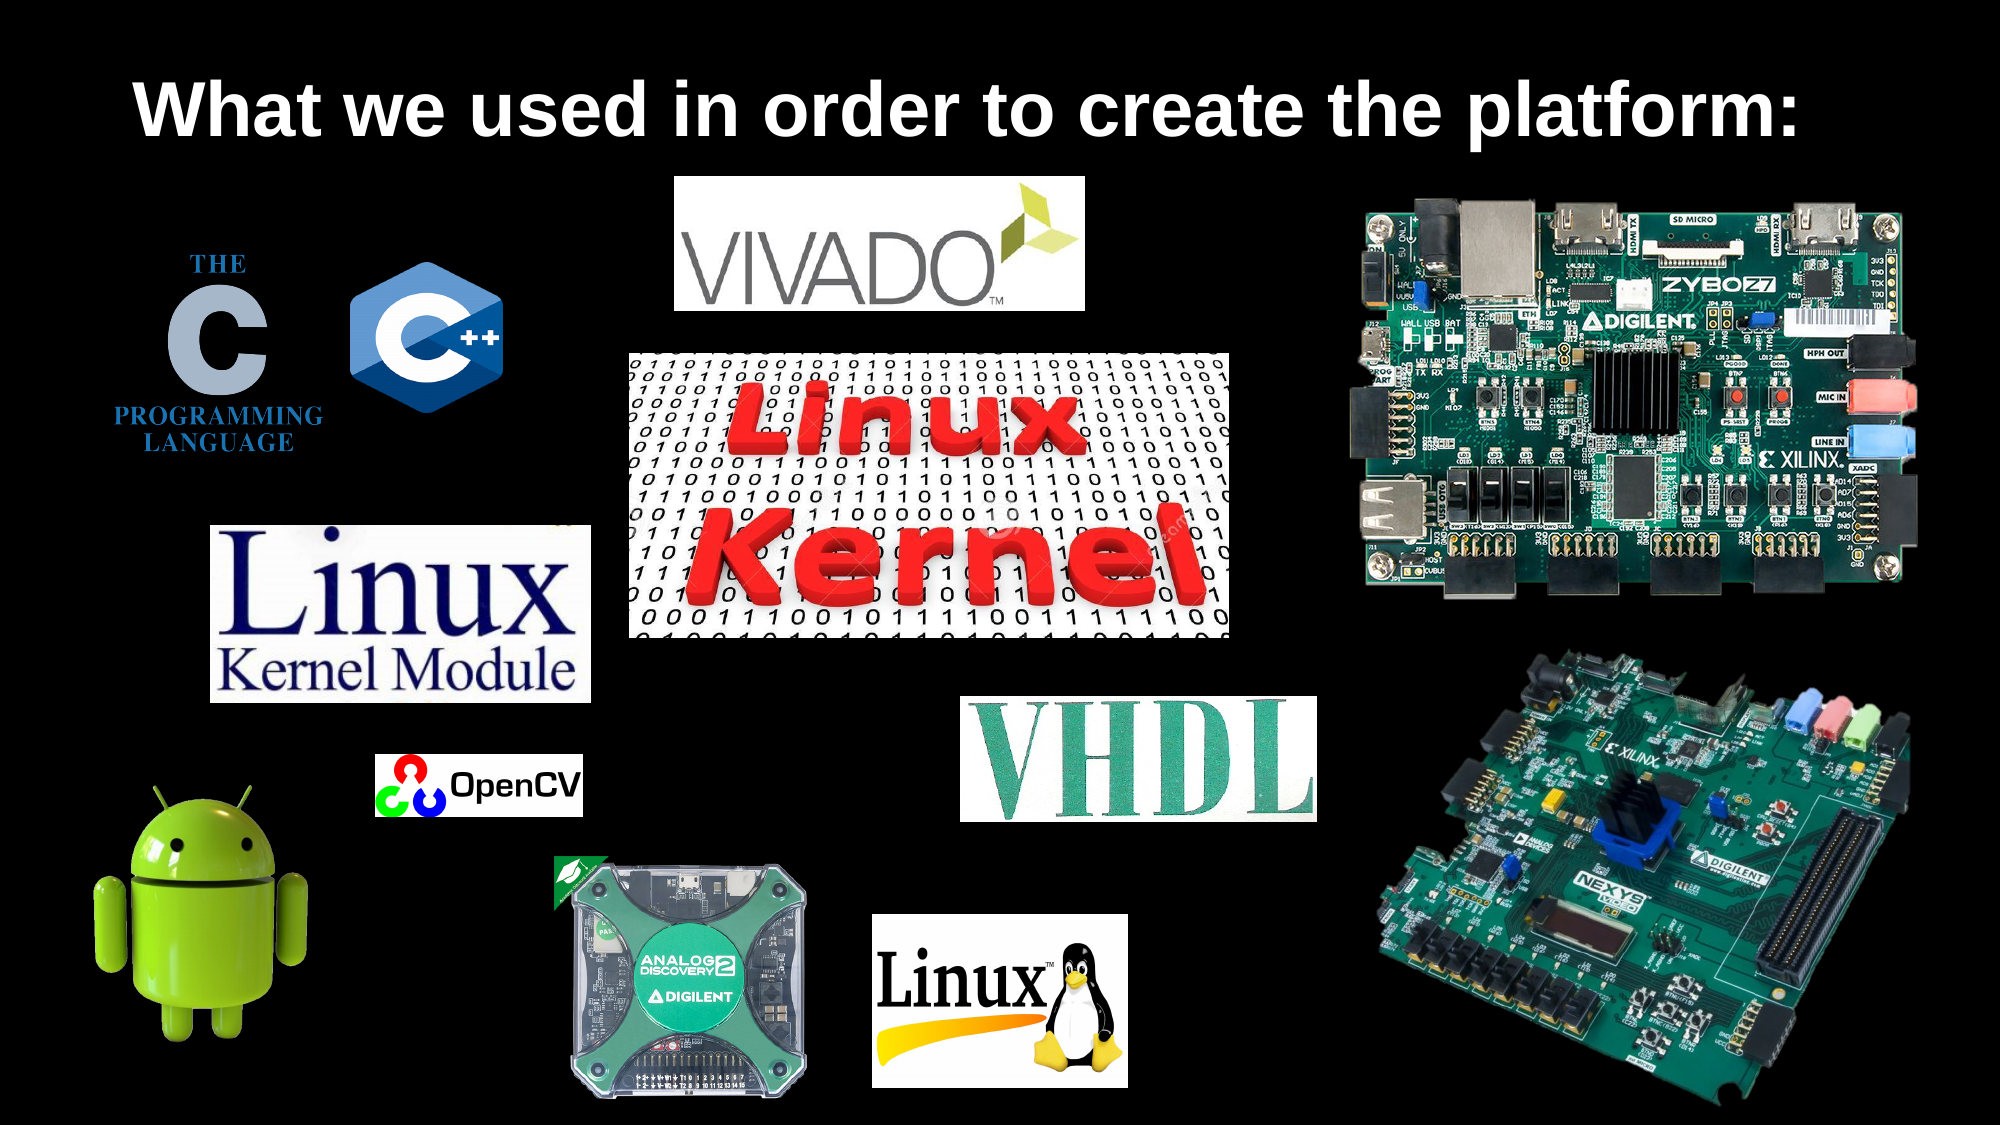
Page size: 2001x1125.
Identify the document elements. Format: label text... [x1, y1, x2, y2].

picture [111, 237, 326, 470]
picture [629, 353, 1229, 638]
picture [58, 777, 333, 1051]
picture [375, 754, 583, 817]
text_box What we used in order to create the platform: [112, 38, 1252, 164]
picture [960, 18, 2000, 1125]
picture [872, 914, 1128, 1088]
picture [554, 856, 823, 1124]
picture [210, 525, 591, 703]
picture [674, 176, 1085, 311]
picture [350, 262, 504, 413]
